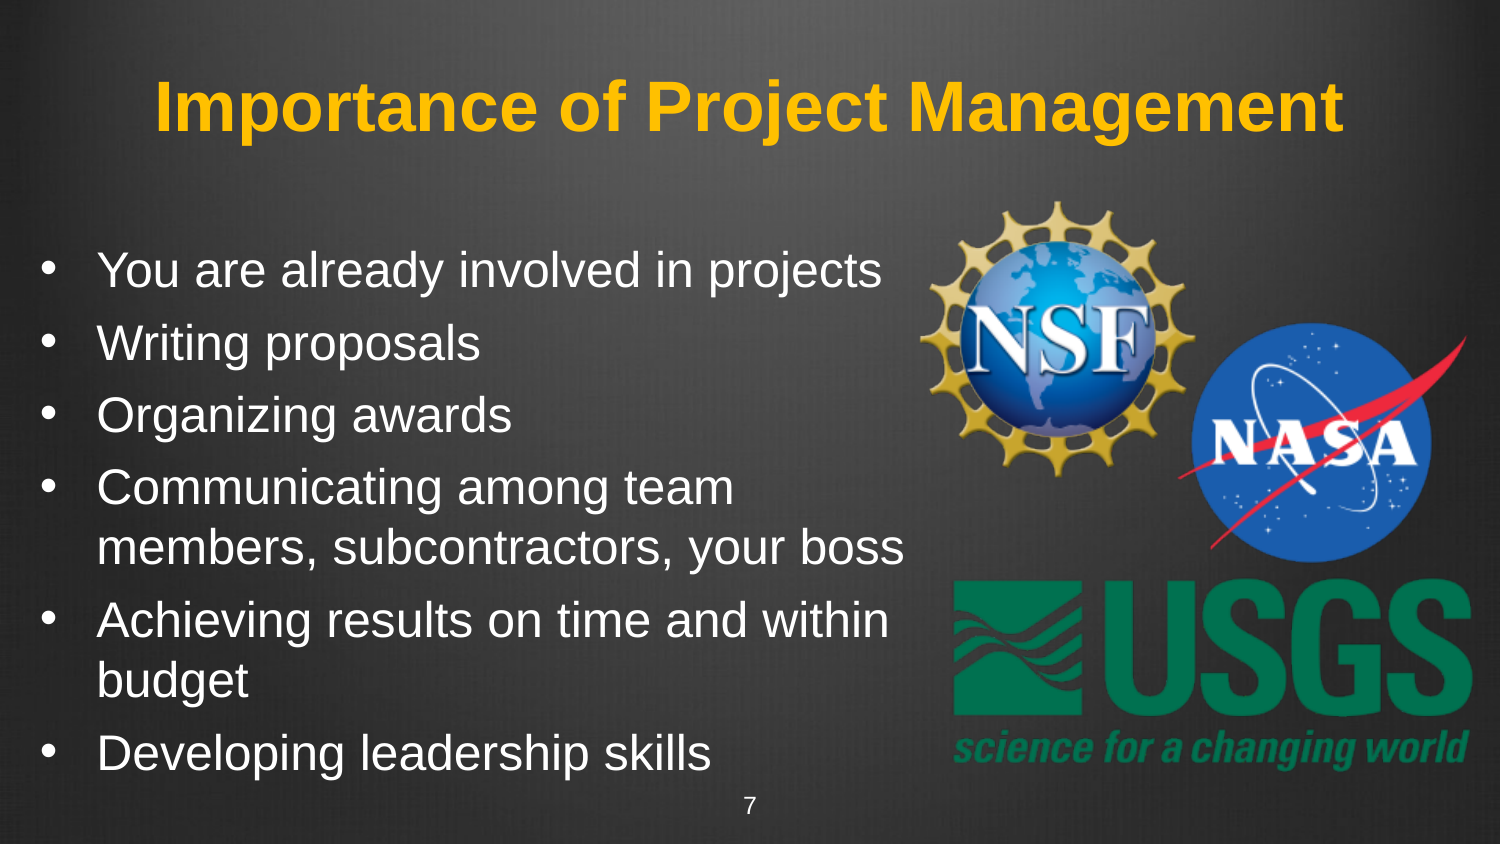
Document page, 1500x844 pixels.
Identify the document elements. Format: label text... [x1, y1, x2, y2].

list You are already involved in projects Writing proposals Organizing awards Communicating among team members, subcontractors, your boss Achieving results on time and within budget Developing leadership skills [24, 229, 937, 772]
picture [916, 196, 1488, 786]
title Importance of Project Management [112, 14, 1388, 191]
slide_number 7 [693, 782, 807, 827]
